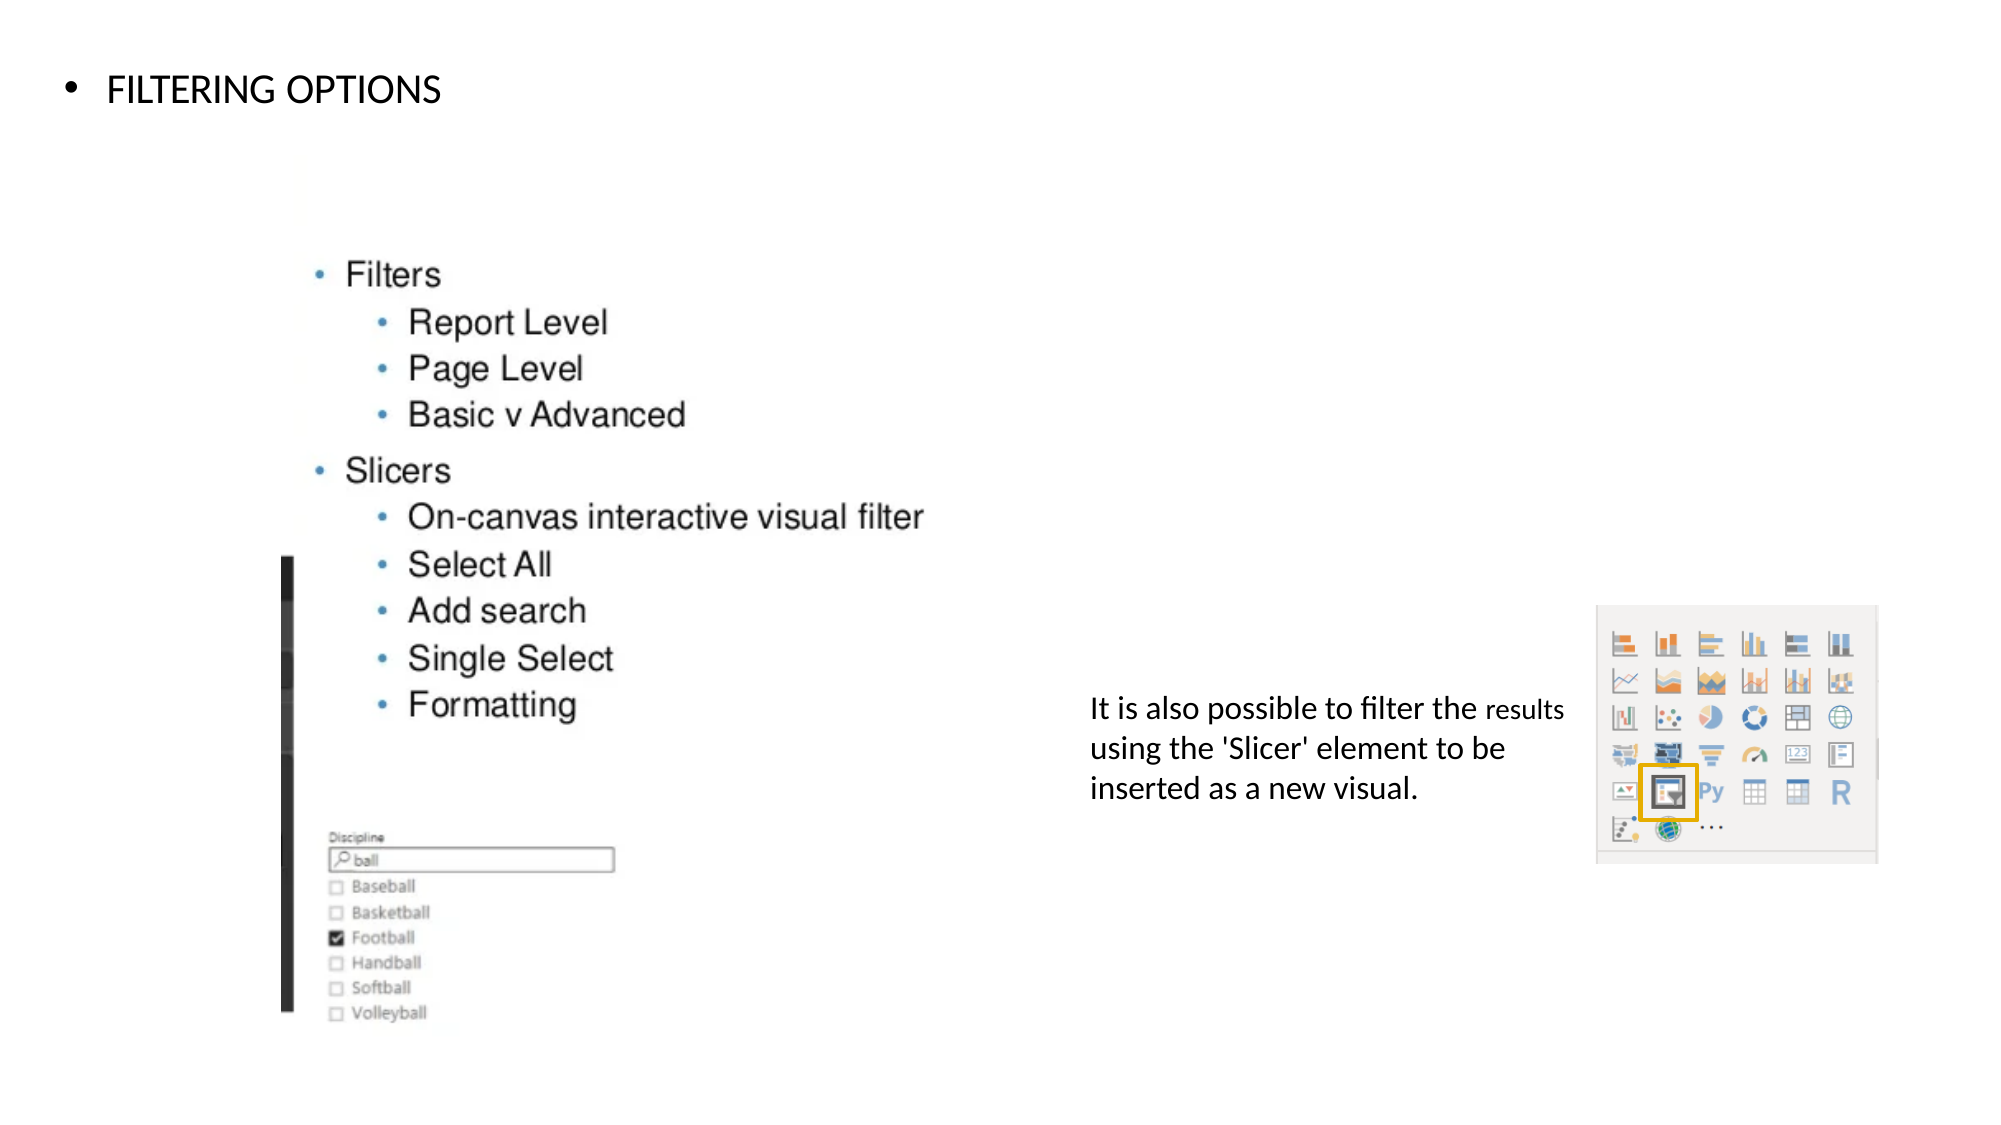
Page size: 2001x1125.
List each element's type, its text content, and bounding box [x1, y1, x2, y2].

picture [281, 155, 1033, 1067]
text_box It is also possible to filter the results using the 'Slicer' element to be inserted as a new visual. [1075, 678, 1590, 814]
list FILTERING OPTIONS [48, 58, 673, 122]
picture [1590, 605, 1879, 864]
